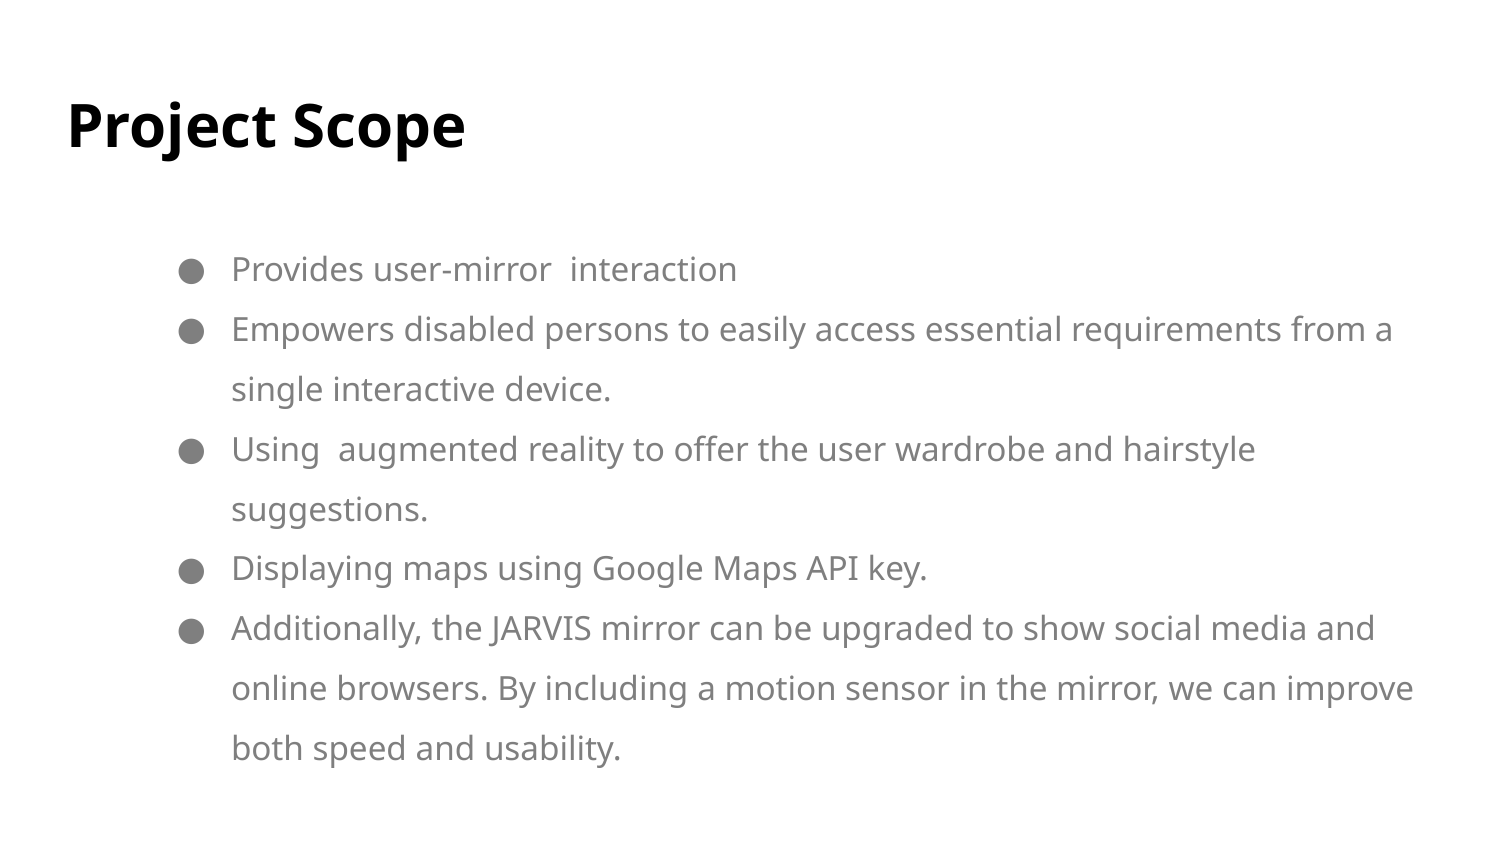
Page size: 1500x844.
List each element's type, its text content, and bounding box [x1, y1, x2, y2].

title Project Scope [51, 72, 1449, 176]
list Provides user-mirror interaction Empowers disabled persons to easily access essential requirements from a single interactive device. Using augmented reality to offer the user wardrobe and hairstyle suggestions. Displaying maps using Google Maps API key. Additionally, the JARVIS mirror can be upgraded to show social media and online browsers. By including a motion sensor in the mirror, we can improve both speed and usability. [140, 213, 1462, 701]
